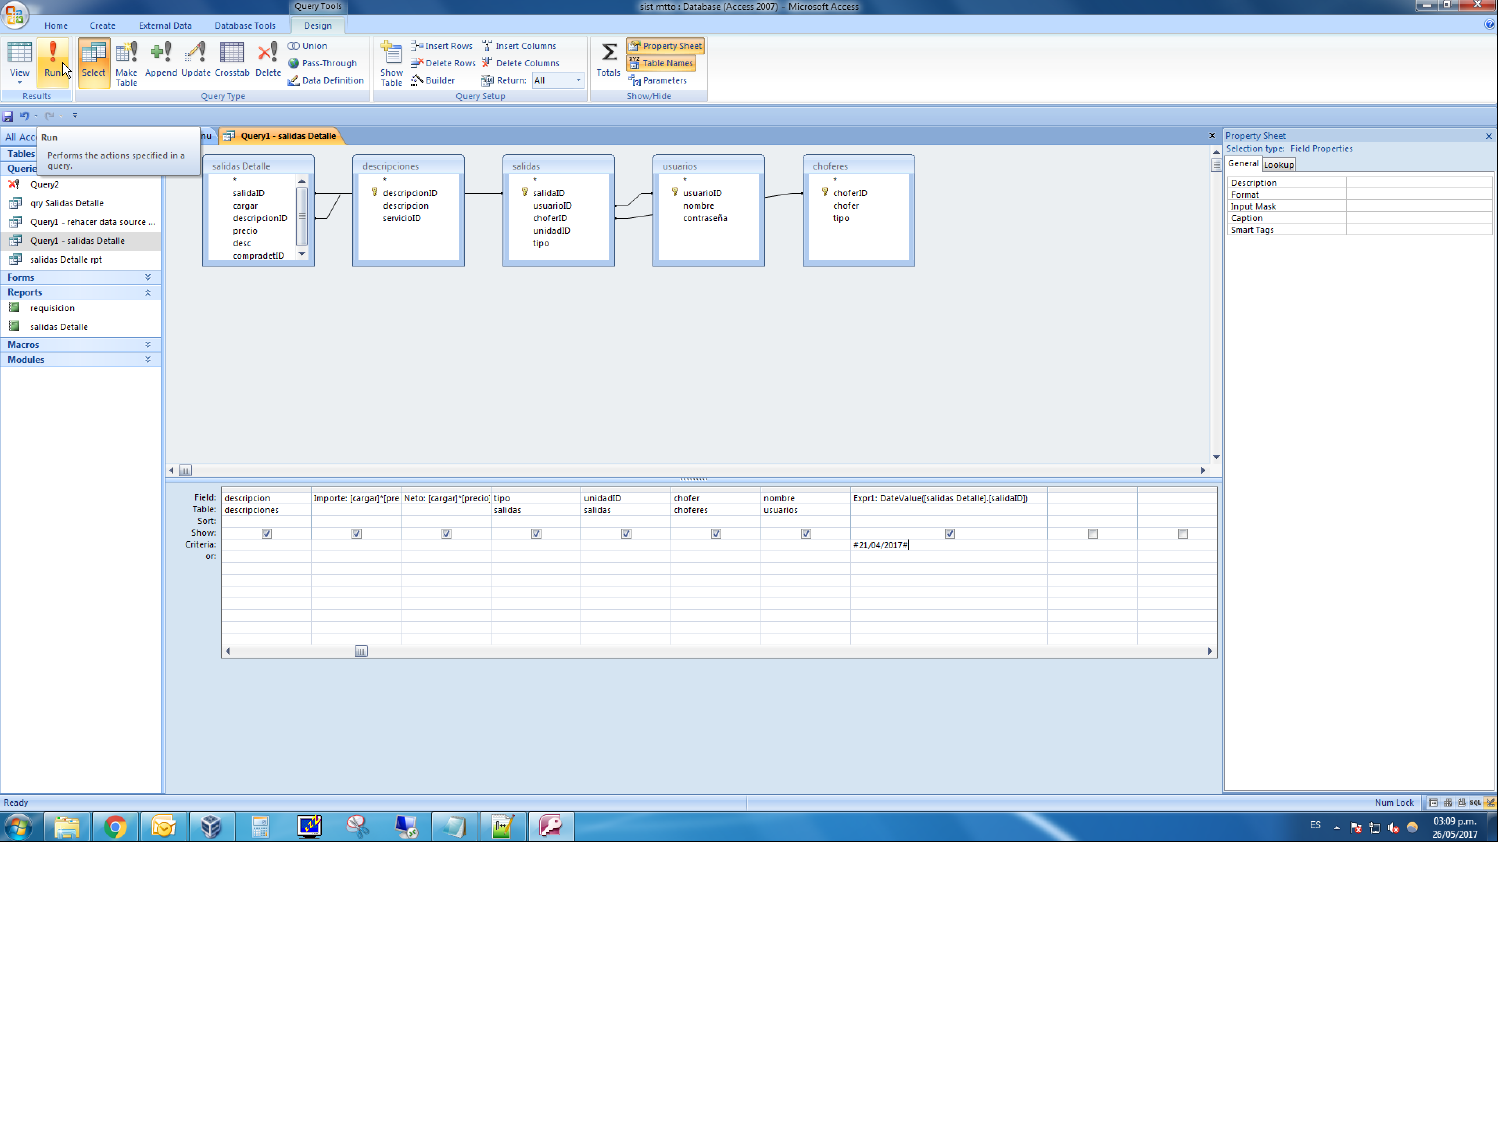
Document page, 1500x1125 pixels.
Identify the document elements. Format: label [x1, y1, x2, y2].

picture [0, 0, 1499, 842]
